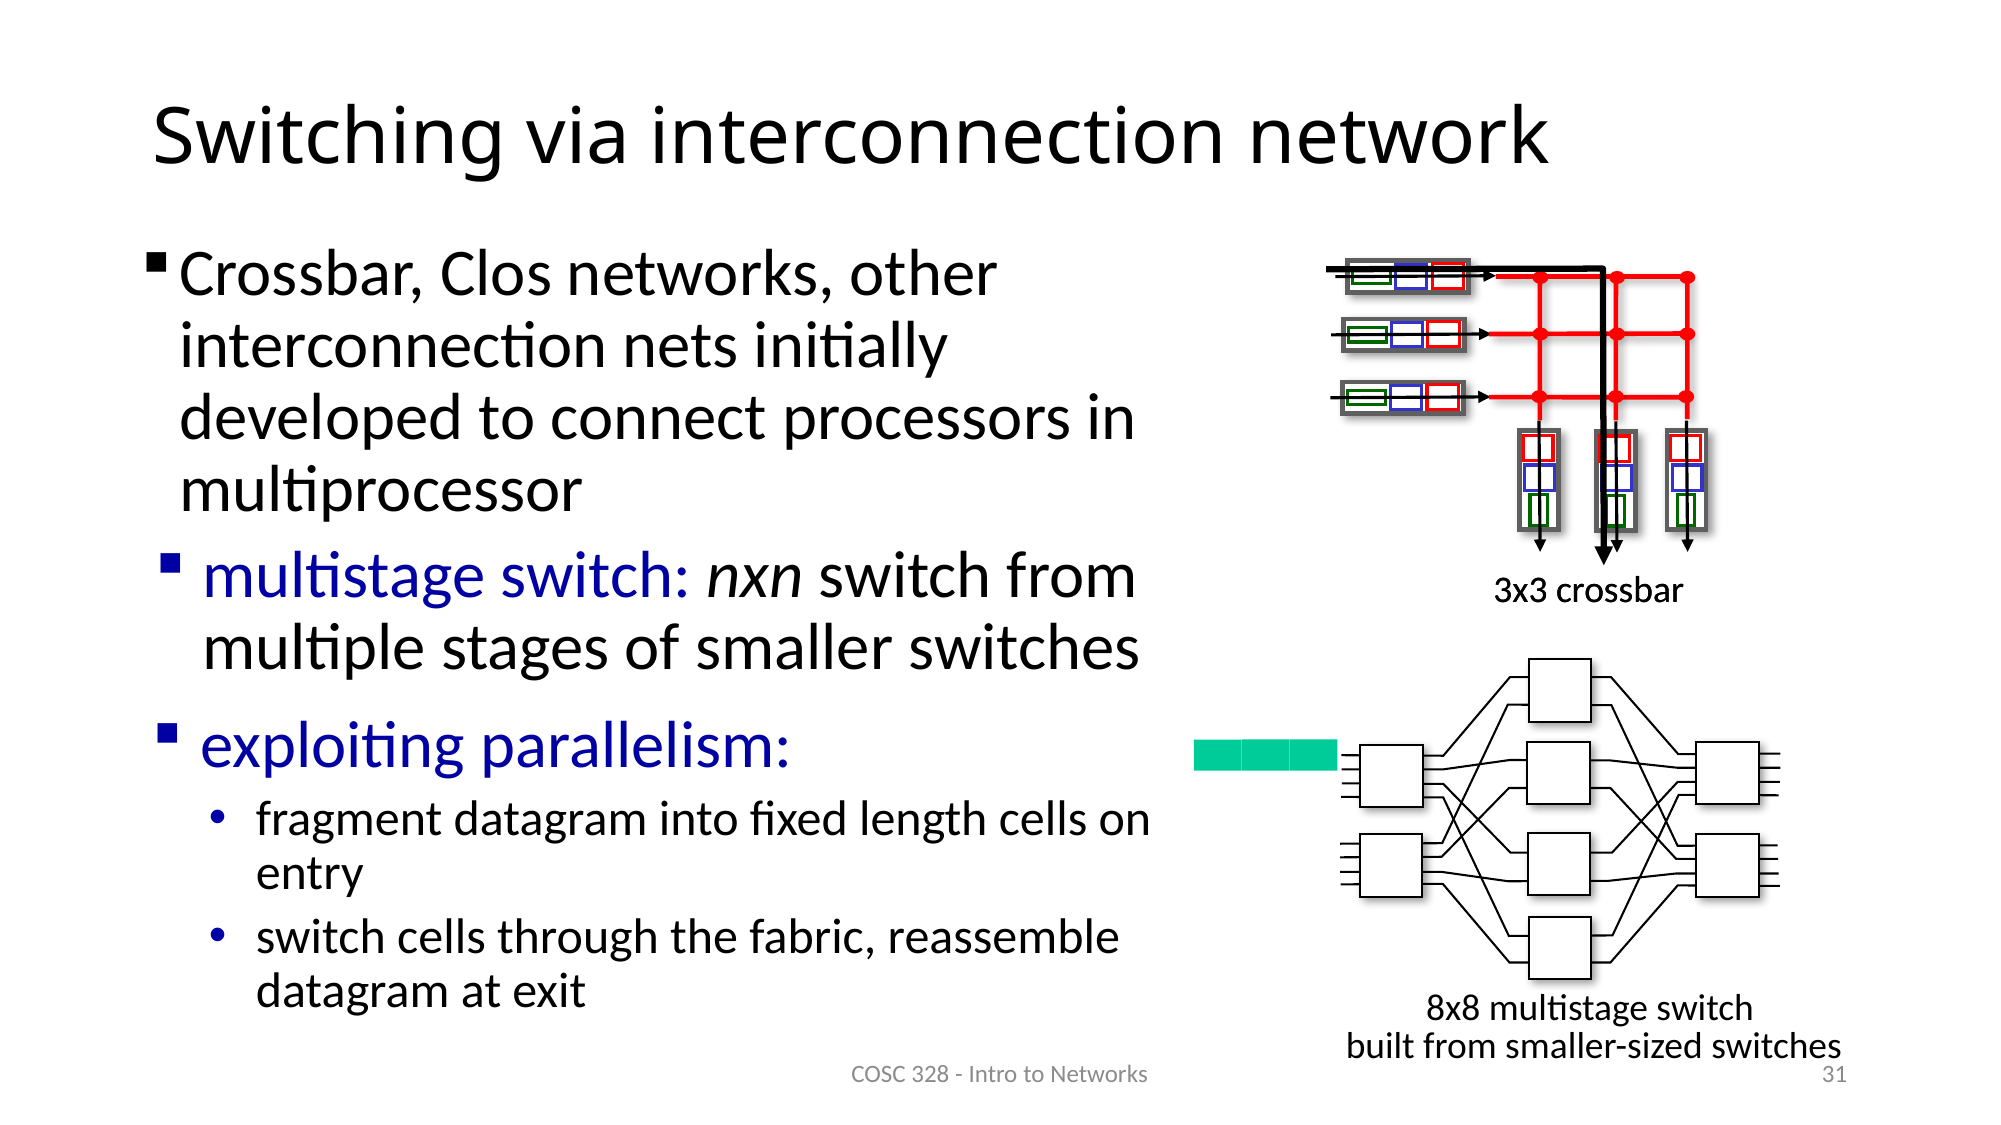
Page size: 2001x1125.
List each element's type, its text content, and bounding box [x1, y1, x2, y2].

text_box 3x3 crossbar [1478, 566, 1700, 618]
text_box multistage switch: nxn switch from multiple stages of smaller switches [129, 531, 1192, 712]
text_box [1241, 739, 1289, 771]
list Crossbar, Clos networks, other interconnection nets initially developed to connect processors in multiprocessor [126, 230, 1190, 1068]
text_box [1328, 659, 1861, 1076]
text_box [1289, 739, 1328, 771]
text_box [1325, 260, 1707, 566]
slide_number 31 [1412, 1042, 1863, 1103]
text_box [1193, 739, 1241, 771]
footer COSC 328 - Intro to Networks [662, 1042, 1338, 1103]
text_box exploiting parallelism: fragment datagram into fixed length cells on entry switch cells through the fabric, reassemble datagram at exit [127, 702, 1190, 1050]
title Switching via interconnection network [137, 65, 1863, 213]
